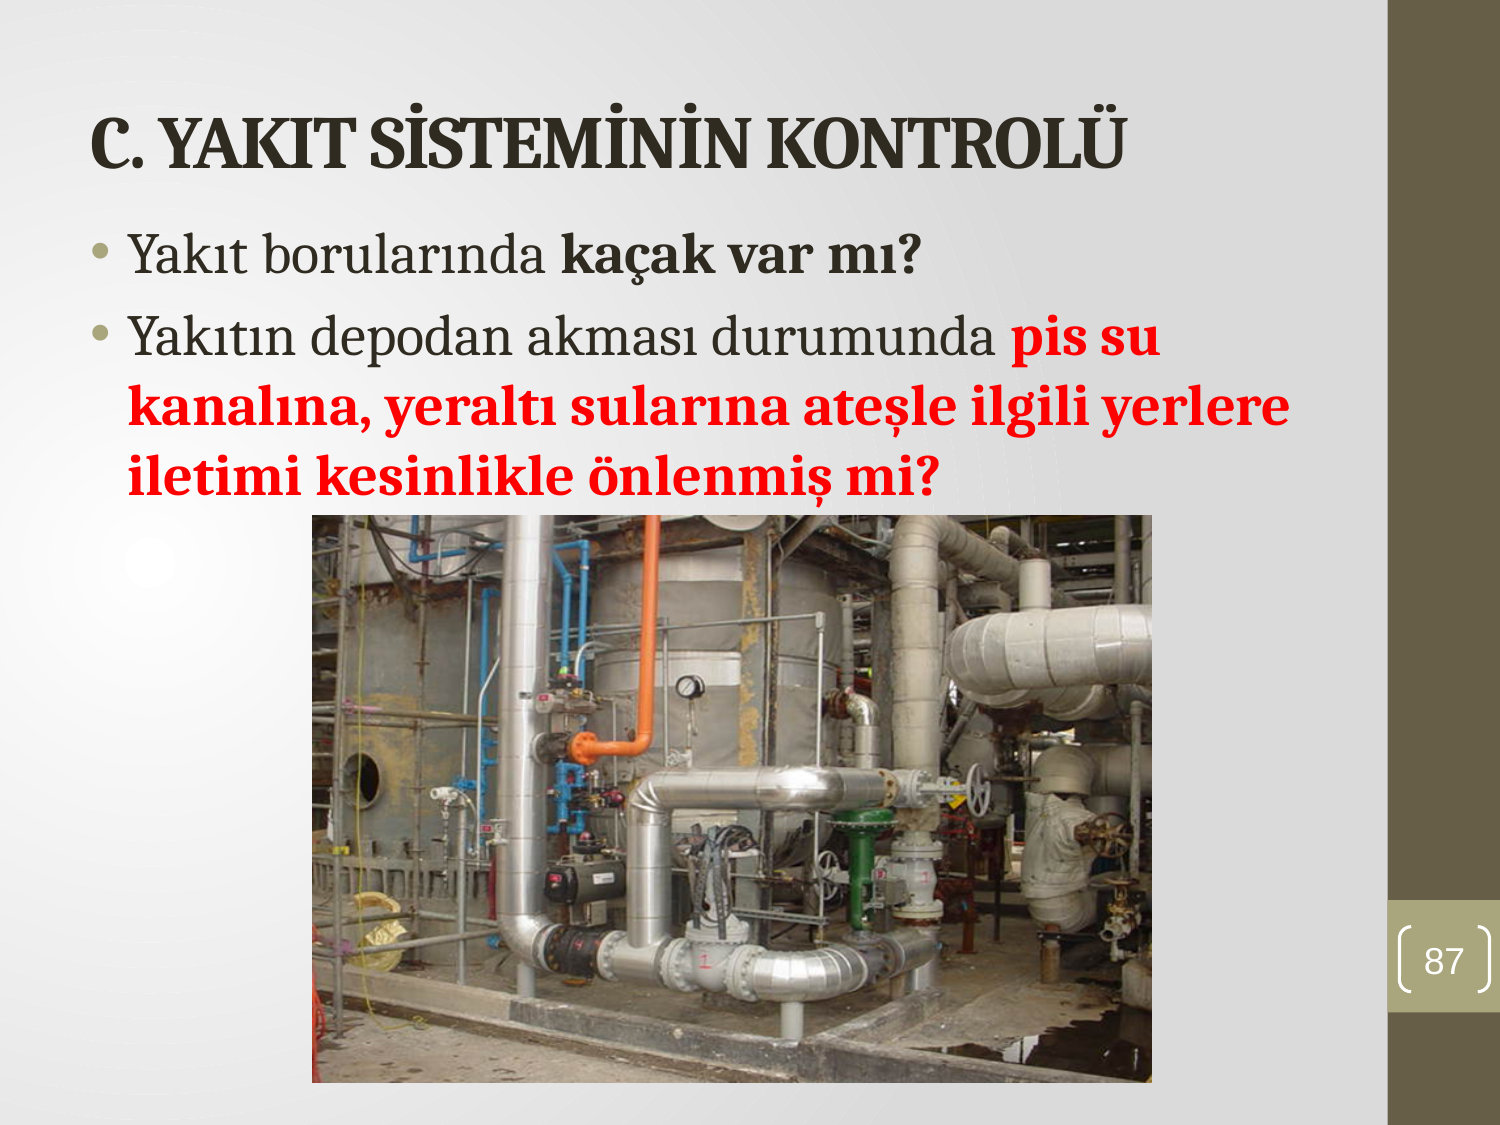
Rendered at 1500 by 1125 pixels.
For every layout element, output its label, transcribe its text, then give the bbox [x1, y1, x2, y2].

title C. YAKIT SİSTEMİNİN KONTROLÜ [75, 45, 1325, 208]
picture [312, 514, 1153, 1083]
list Yakıt borularında kaçak var mı? Yakıtın depodan akması durumunda pis su kanalına, yeraltı sularına ateşle ilgili yerlere iletimi kesinlikle önlenmiş mi? [56, 208, 1407, 951]
slide_number 87 [1397, 925, 1492, 994]
